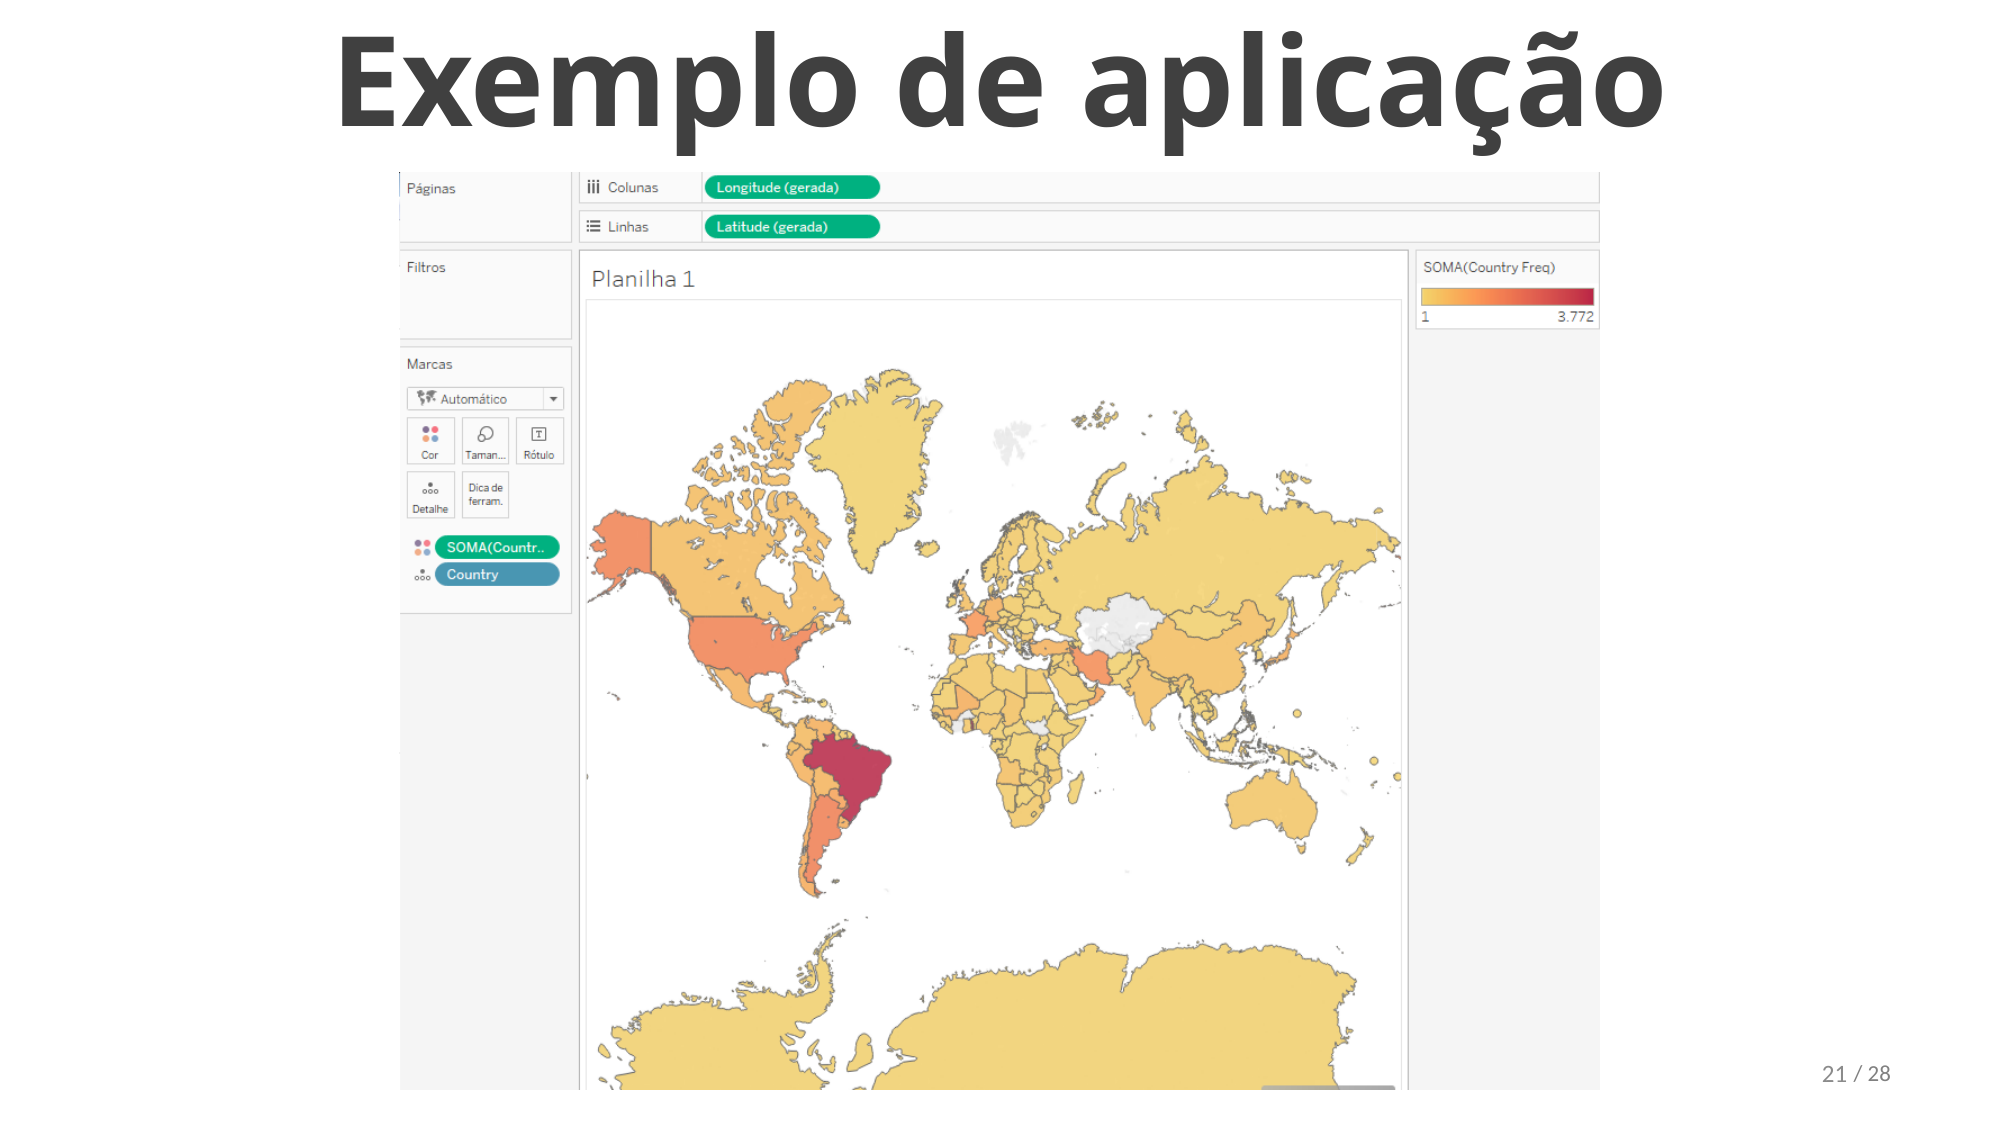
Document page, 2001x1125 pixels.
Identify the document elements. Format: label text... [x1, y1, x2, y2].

slide_number 21 [1412, 1042, 1863, 1103]
title Exemplo de aplicação [131, 0, 1869, 179]
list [399, 172, 1600, 1090]
